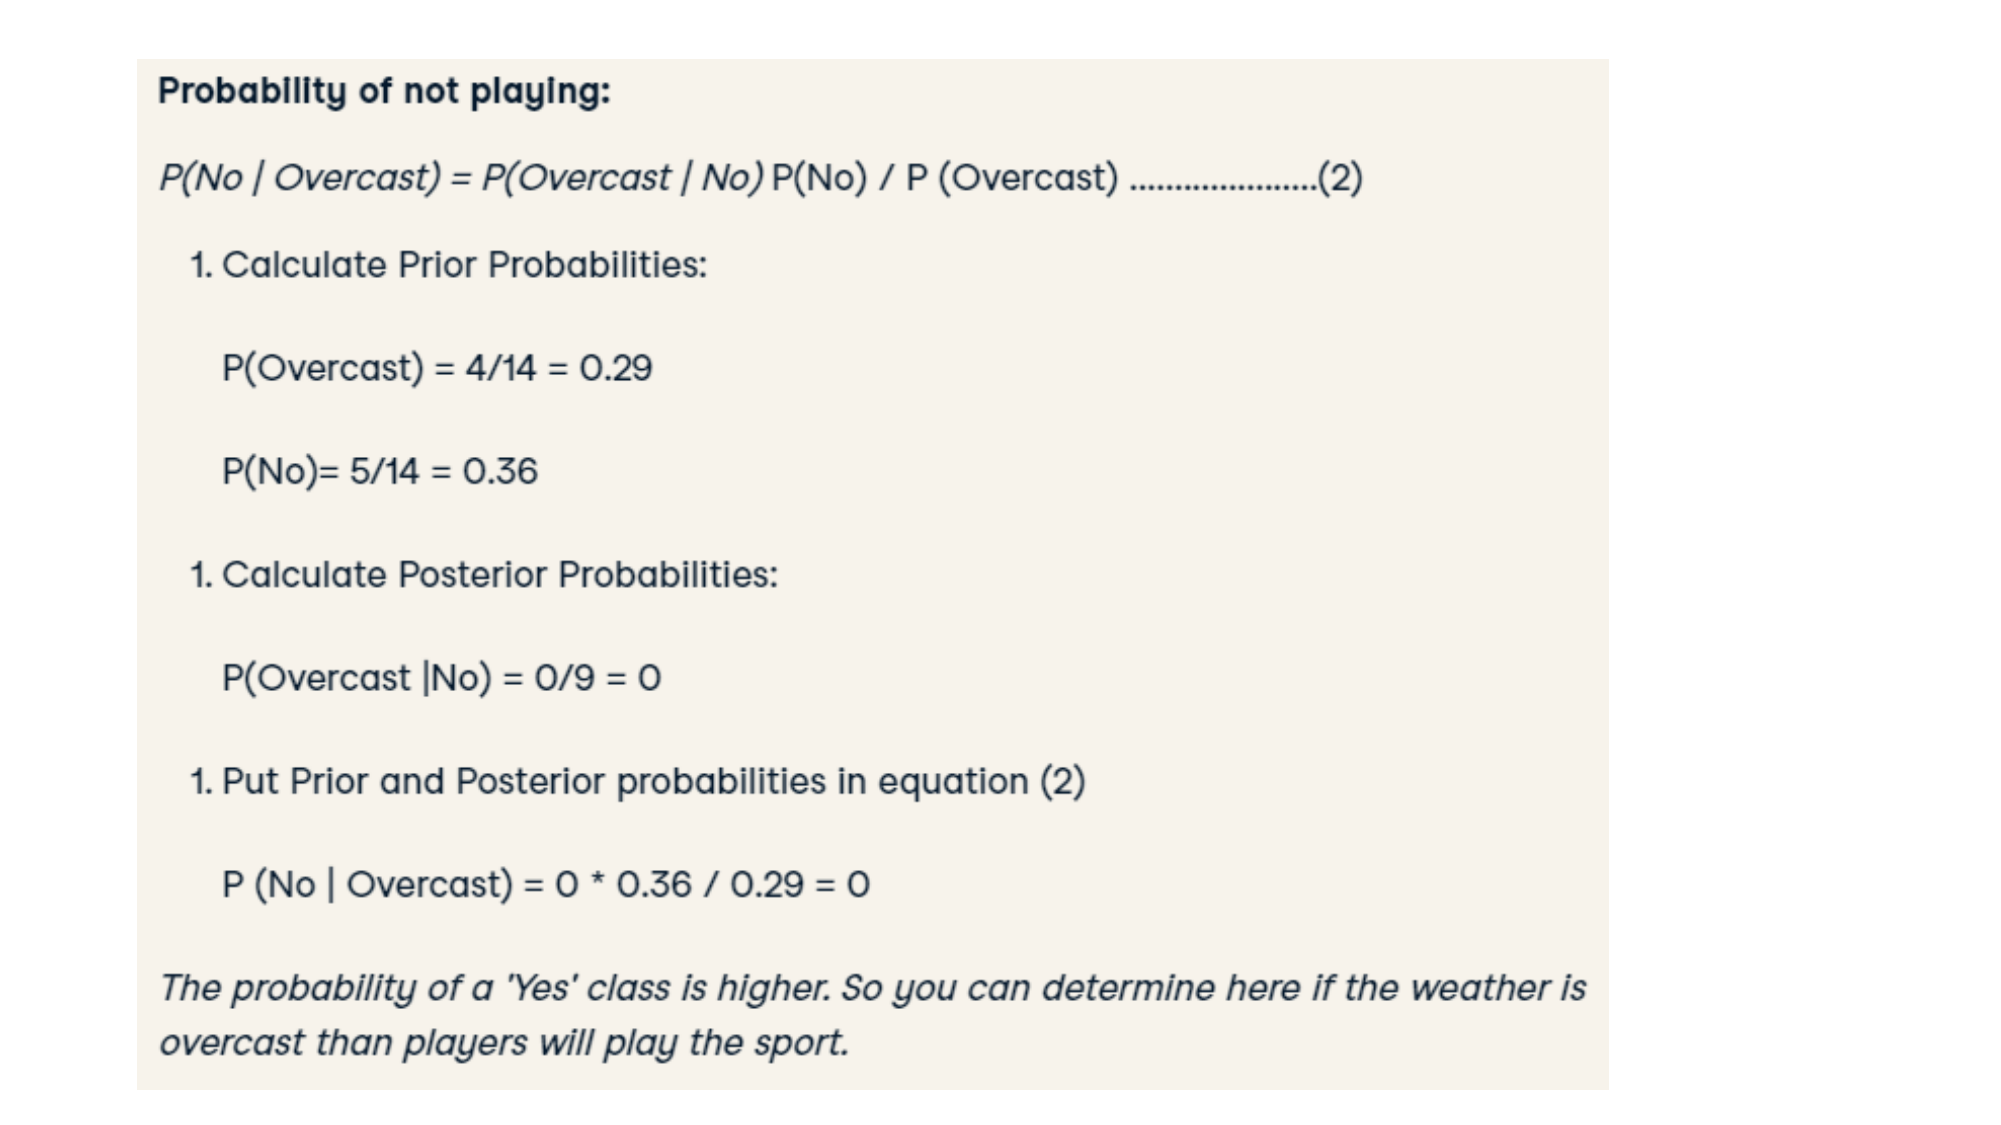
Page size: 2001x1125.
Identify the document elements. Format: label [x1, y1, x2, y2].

picture [137, 59, 1609, 1090]
